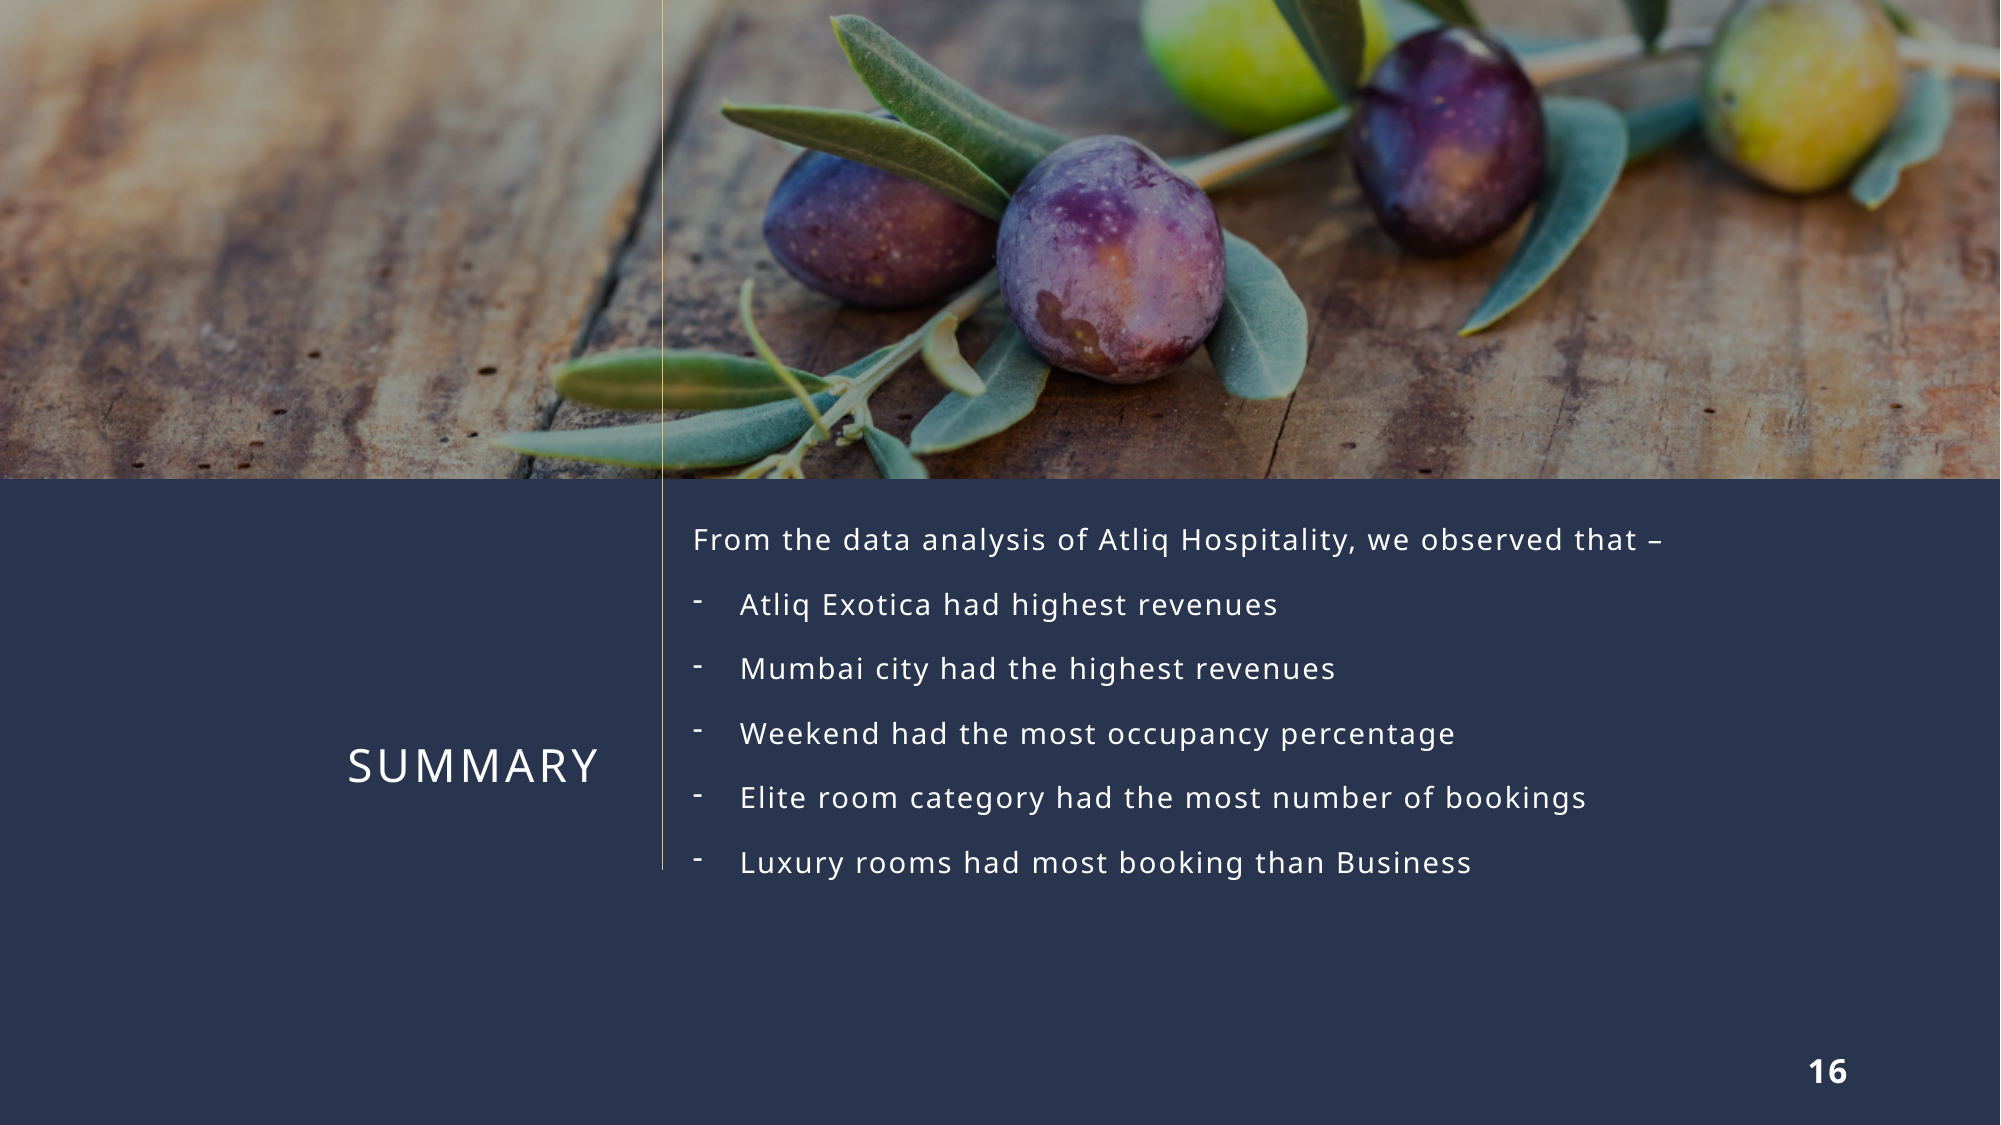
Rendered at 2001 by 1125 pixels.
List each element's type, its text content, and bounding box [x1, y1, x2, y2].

subtitle From the data analysis of Atliq Hospitality, we observed that – Atliq Exotica had highest revenues Mumbai city had the highest revenues Weekend had the most occupancy percentage Elite room category had the most number of bookings Luxury rooms had most booking than Business [678, 513, 1830, 1008]
slide_number 16 [1412, 1042, 1863, 1103]
title Summary [137, 676, 613, 859]
picture [663, 0, 2000, 479]
picture [0, 0, 662, 479]
